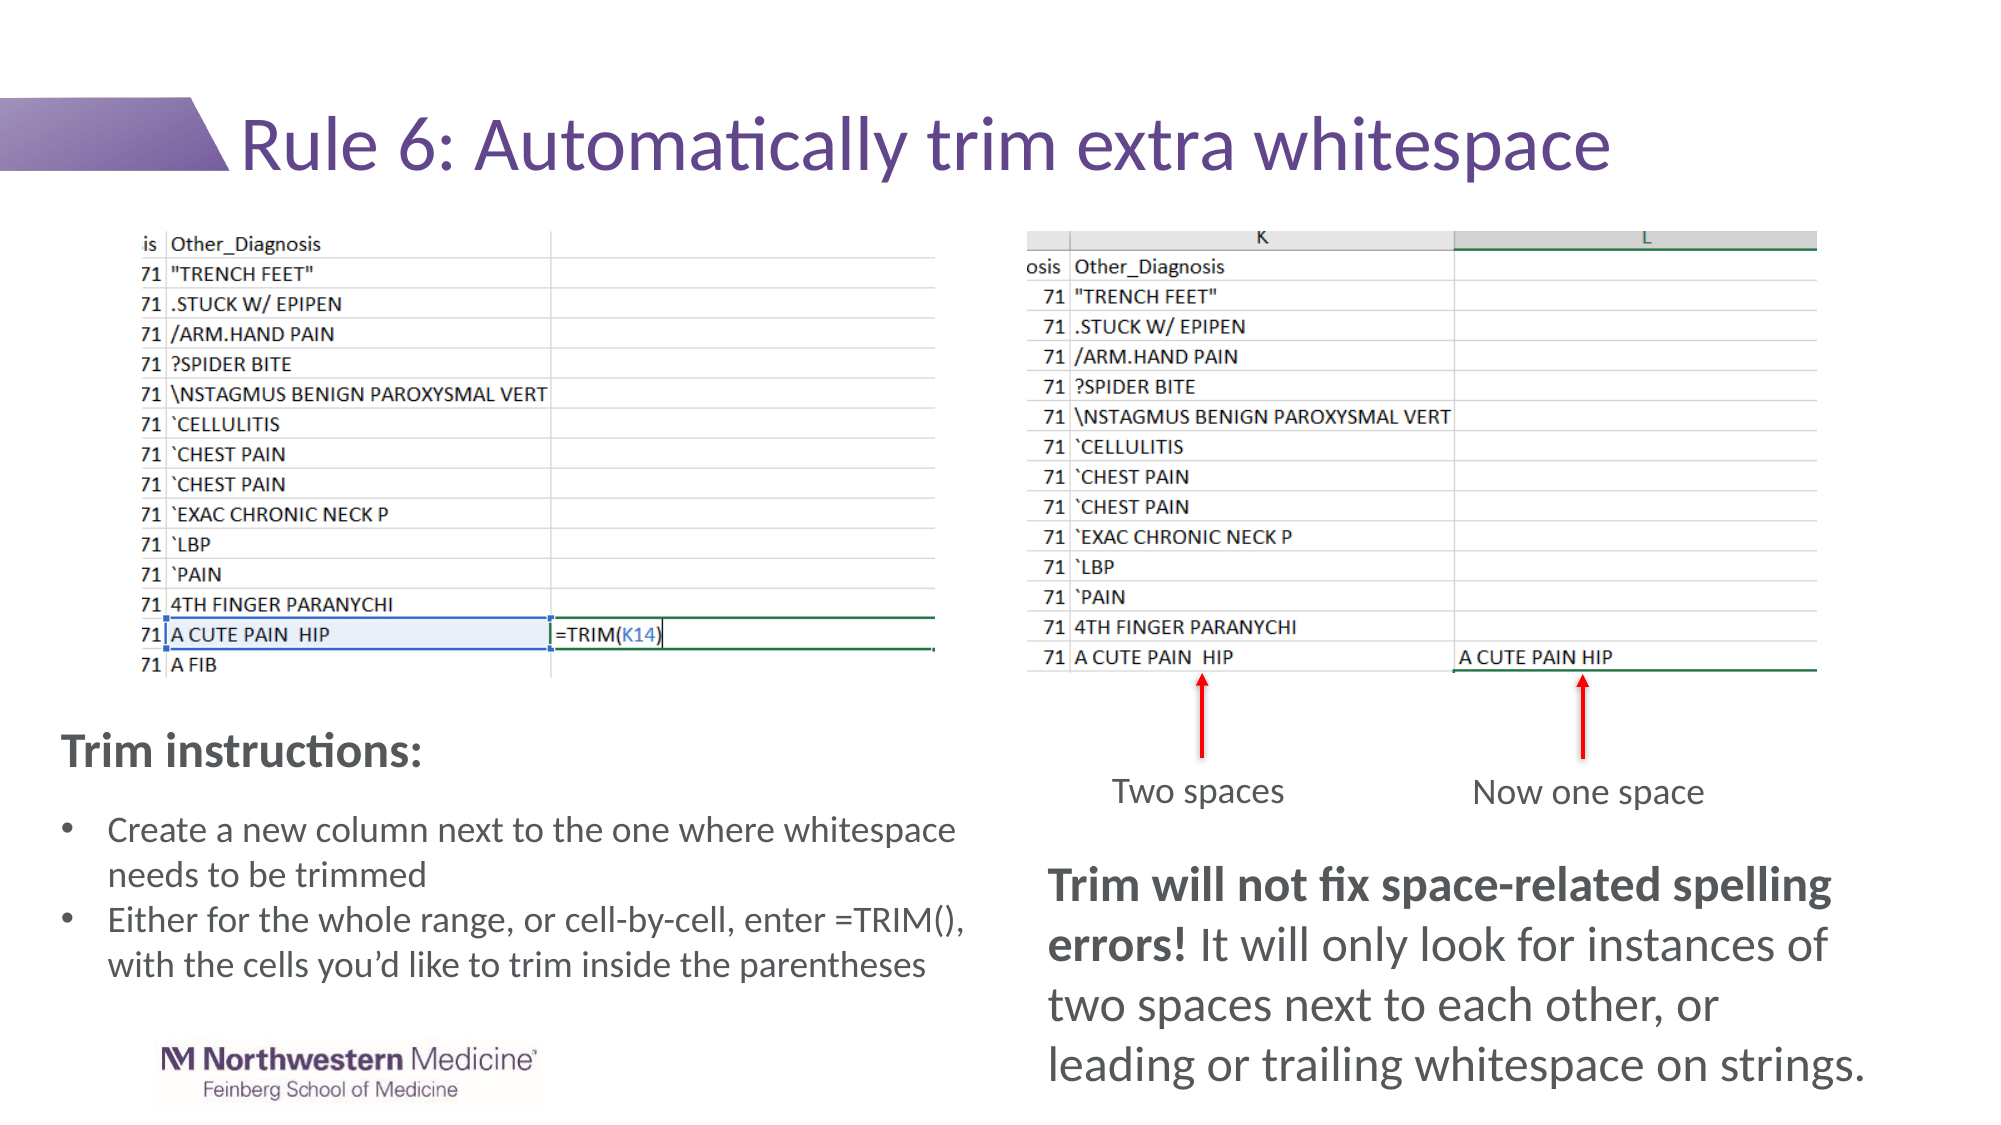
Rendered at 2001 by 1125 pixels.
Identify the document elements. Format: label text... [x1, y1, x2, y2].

picture [1027, 231, 1817, 674]
text_box Now one space [1457, 759, 1725, 820]
text_box Two spaces [1097, 758, 1308, 819]
picture [154, 1038, 546, 1113]
text_box Trim will not fix space-related spelling errors! It will only look for instances of two spaces next to each other, or leading or trailing whitespace on strings. [1032, 843, 1883, 1125]
title Rule 6: Automatically trim extra whitespace [240, 27, 1811, 195]
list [142, 231, 935, 679]
text_box Trim instructions: Create a new column next to the one where whitespace needs to be trimmed Either for the whole range, or cell-by-cell, enter =TRIM(), with the cells you’d like to trim inside the parentheses [46, 710, 1001, 993]
